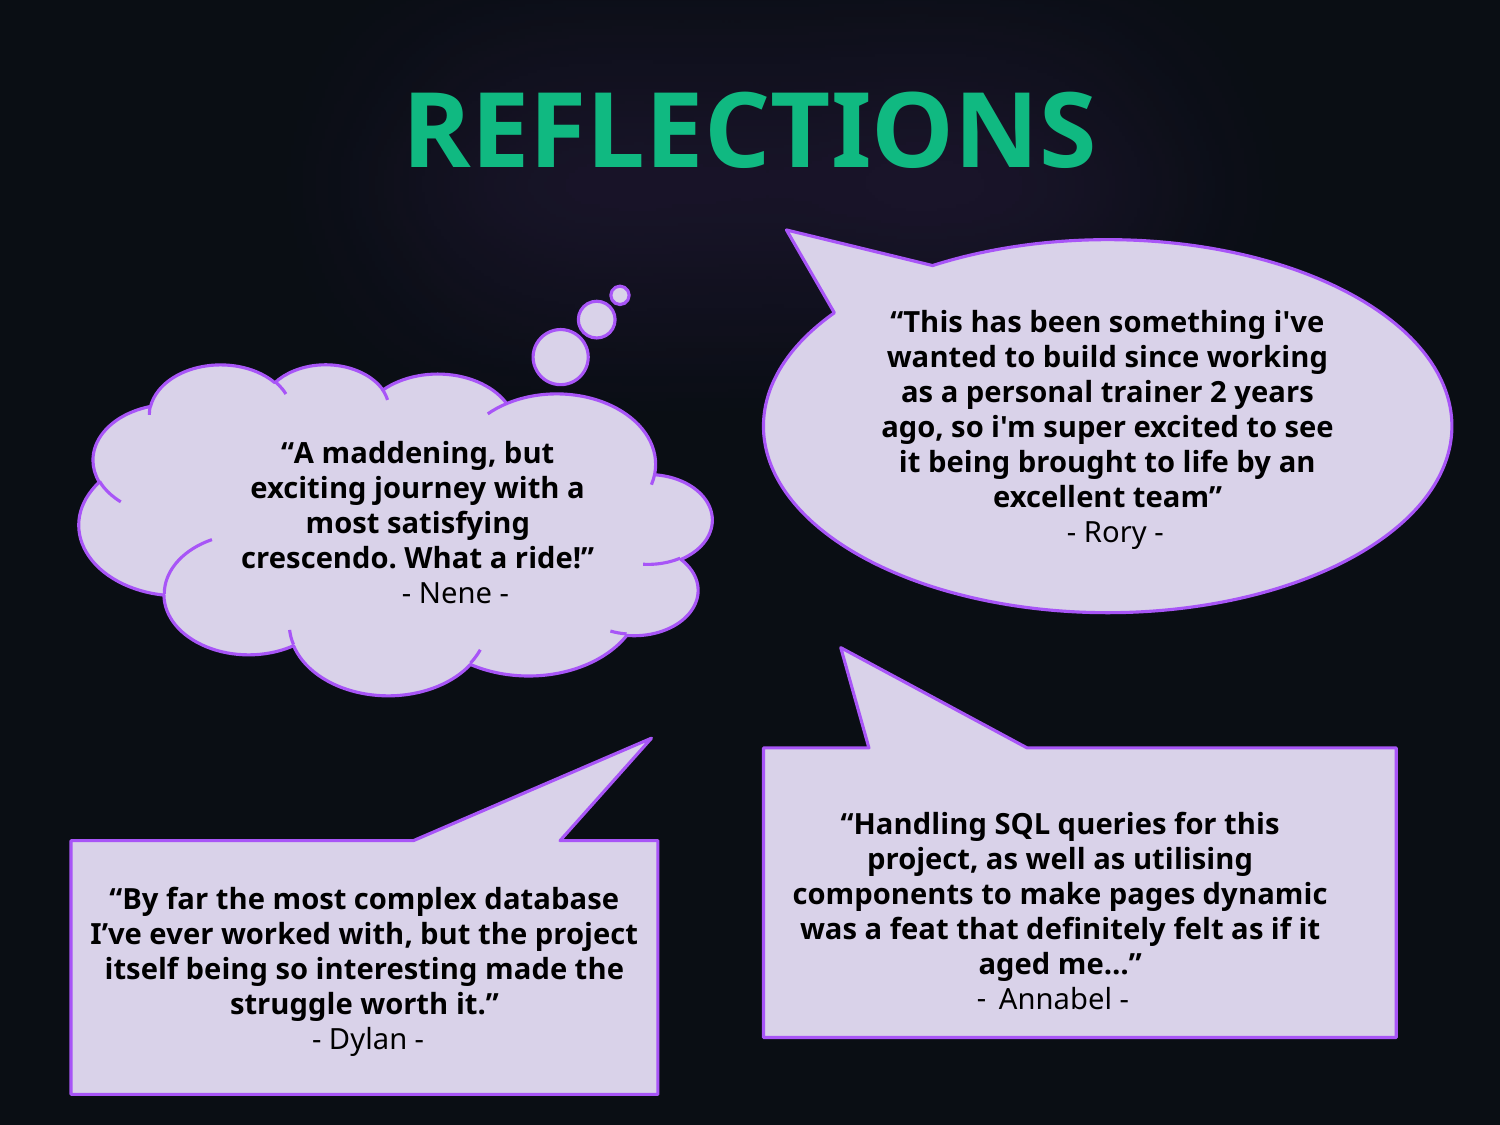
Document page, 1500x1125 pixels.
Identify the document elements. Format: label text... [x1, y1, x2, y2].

text_box REFLECTIONS [0, 55, 1500, 196]
text_box “A maddening, but exciting journey with a most satisfying crescendo. What a ride!” - Nene - [78, 364, 713, 696]
text_box “Handling SQL queries for this project, as well as utilising components to make pages dynamic was a feat that definitely felt as if it aged me…” Annabel - [763, 647, 1397, 1038]
text_box “By far the most complex database I’ve ever worked with, but the project itself being so interesting made the struggle worth it.” - Dylan - [71, 738, 658, 1095]
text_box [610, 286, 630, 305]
text_box “This has been something i've wanted to build since working as a personal trainer 2 years ago, so i'm super excited to see it being brought to life by an excellent team” - Rory - [763, 229, 1452, 613]
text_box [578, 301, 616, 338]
text_box “A maddening, but exciting journey with a most satisfying crescendo. What a ride!” - Nene - [533, 329, 589, 385]
